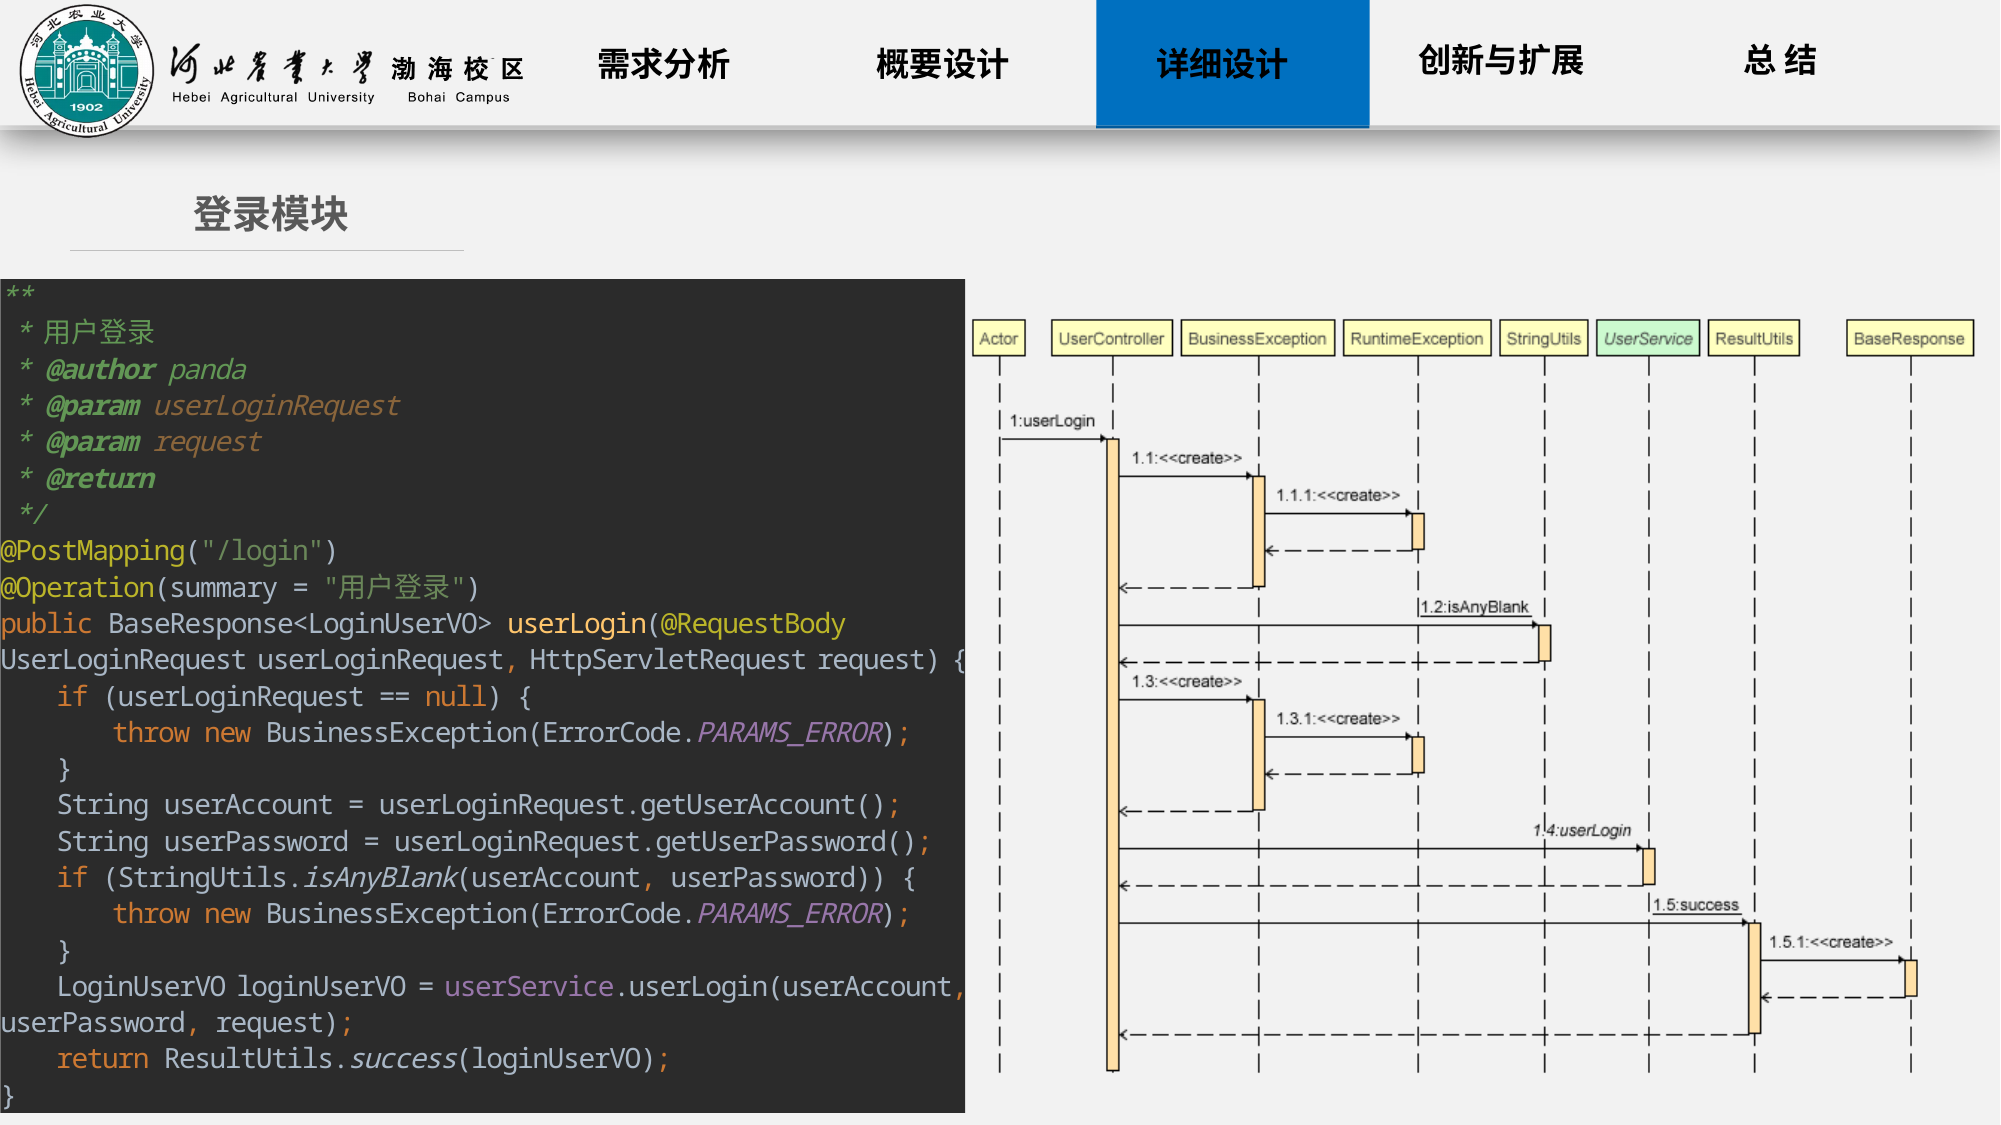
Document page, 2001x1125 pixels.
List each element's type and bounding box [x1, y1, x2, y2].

text_box [544, 0, 2000, 126]
text_box [61, 181, 482, 251]
picture [0, 0, 544, 155]
text_box [544, 126, 2000, 130]
picture [0, 278, 1982, 1113]
